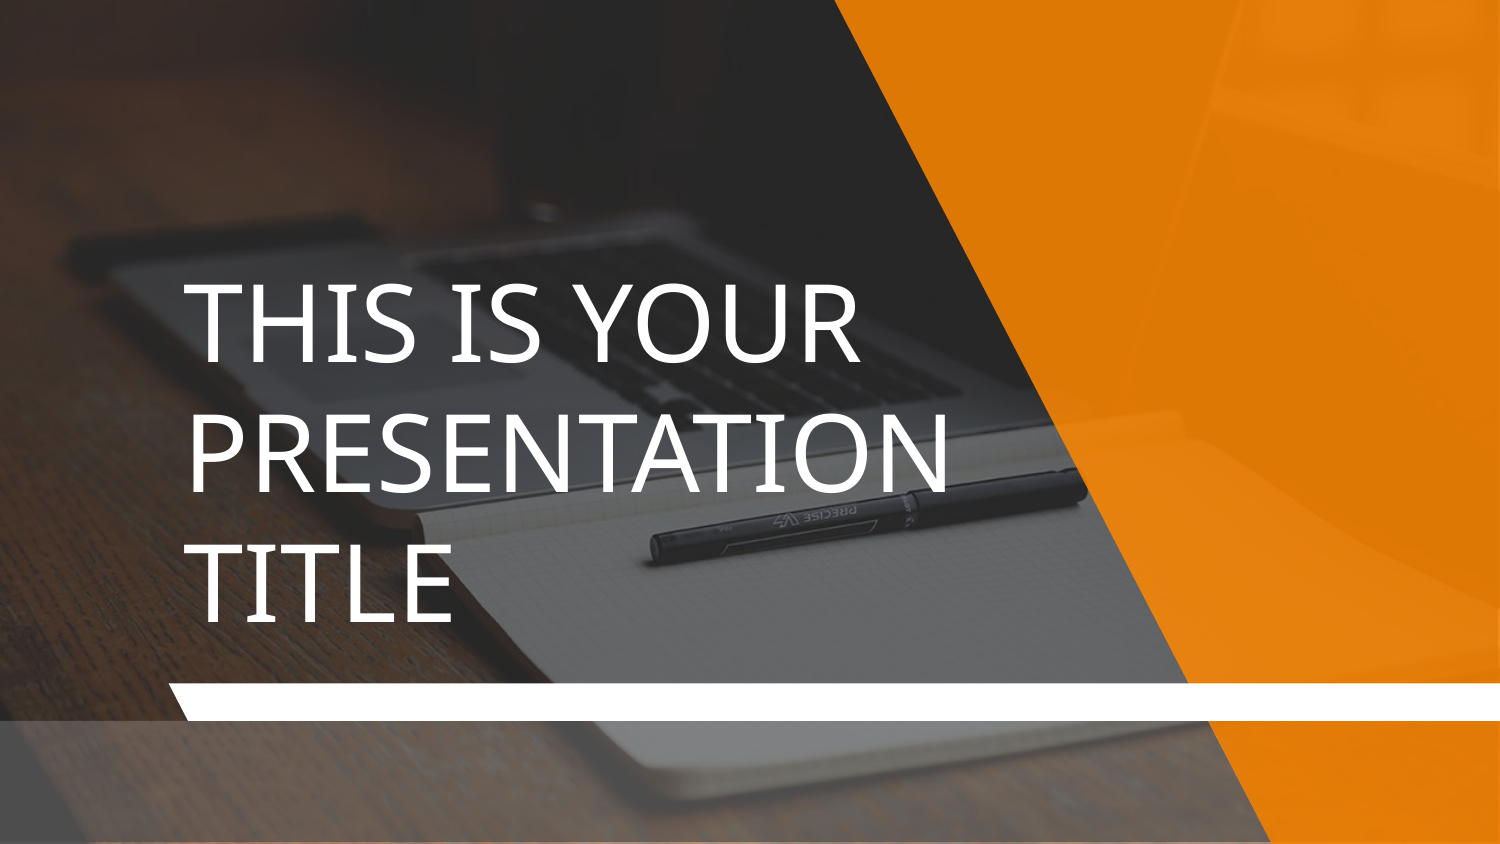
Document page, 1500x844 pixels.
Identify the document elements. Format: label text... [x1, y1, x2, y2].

title THIS IS YOUR PRESENTATION TITLE [168, 0, 1029, 660]
